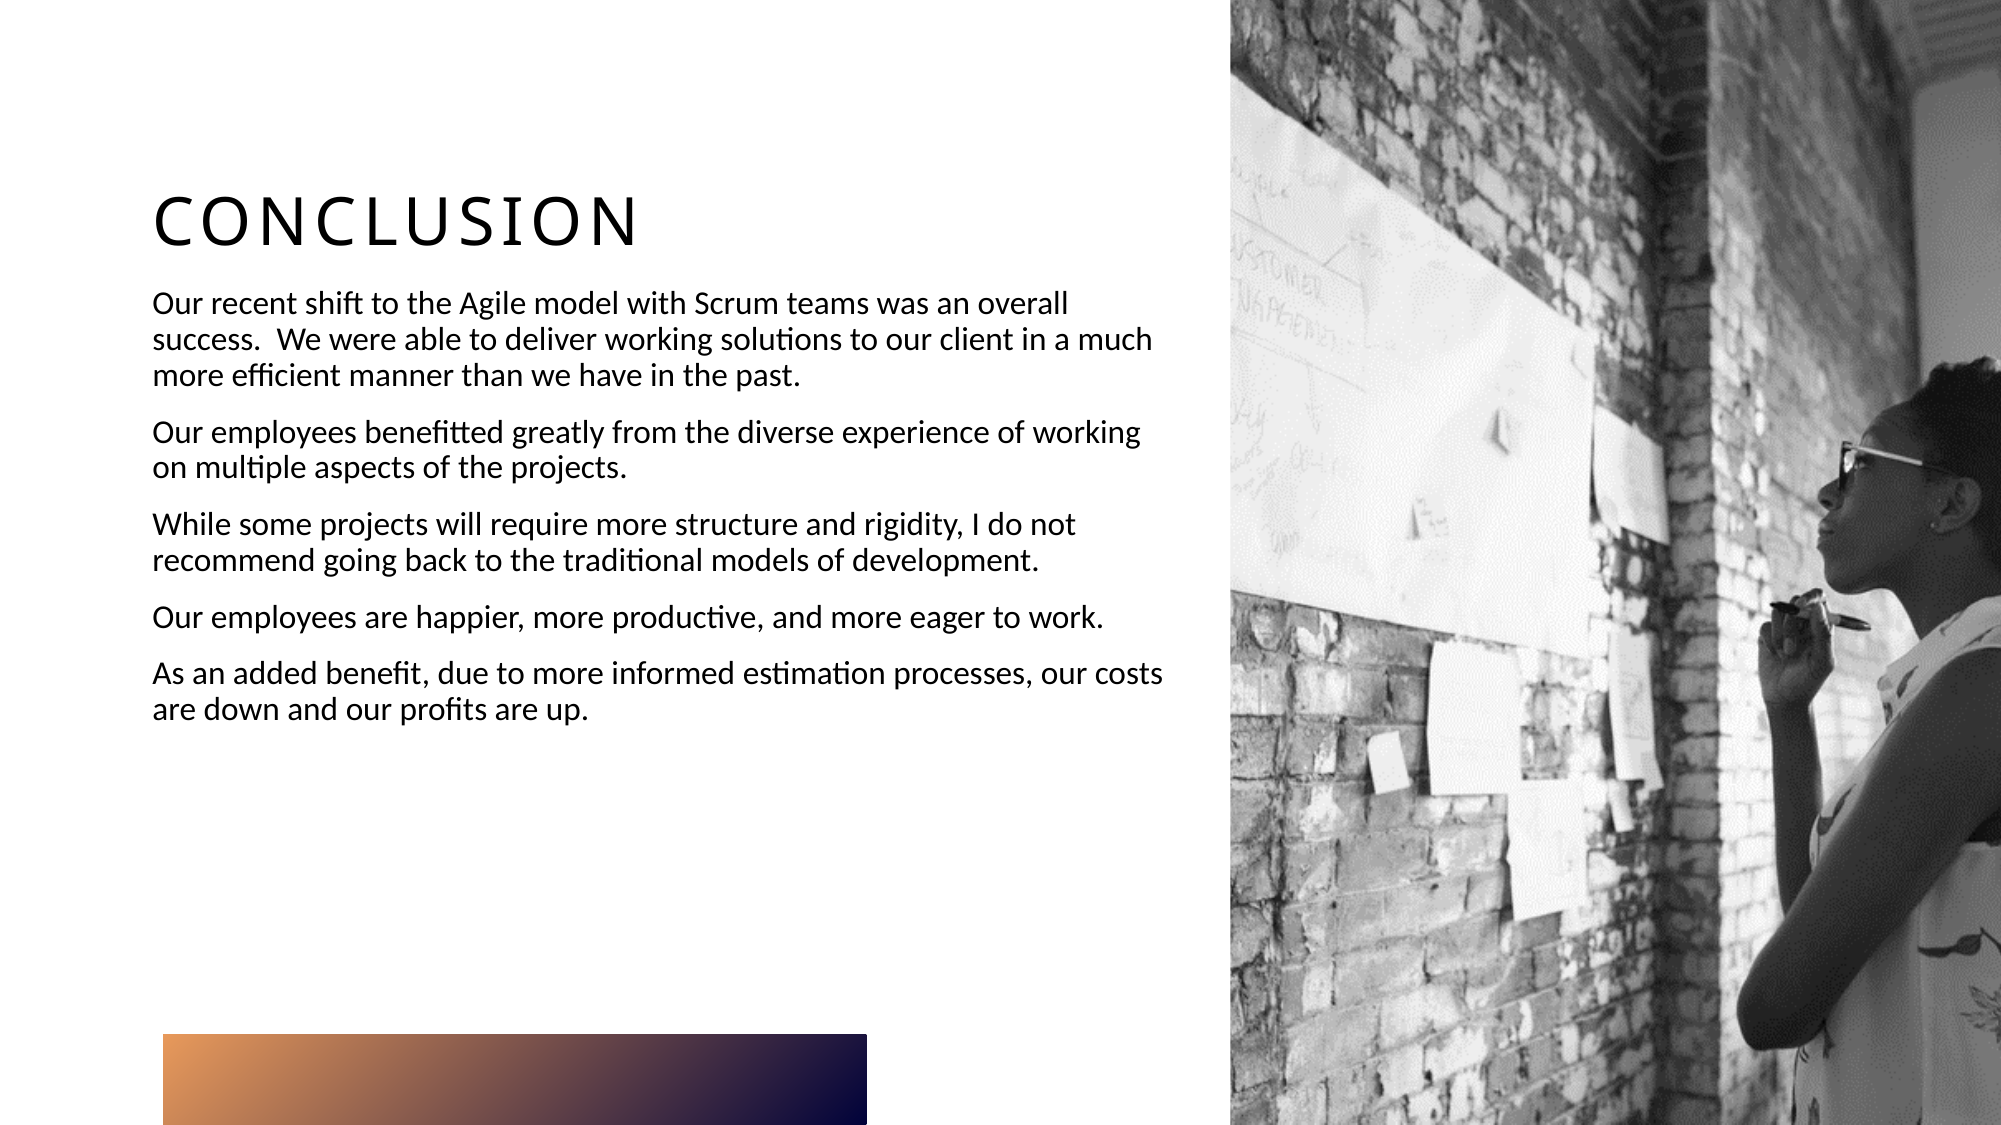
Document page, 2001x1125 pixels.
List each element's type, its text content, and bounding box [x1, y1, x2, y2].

title Conclusion [137, 73, 1150, 268]
picture [1229, 0, 2001, 1125]
list Our recent shift to the Agile model with Scrum teams was an overall success. We were able to deliver working solutions to our client in a much more efficient manner than we have in the past. Our employees benefitted greatly from the diverse experience of working on multiple aspects of the projects. While some projects will require more structure and rigidity, I do not recommend going back to the traditional models of development. Our employees are happier, more productive, and more eager to work. As an added benefit, due to more informed estimation processes, our costs are down and our profits are up. [137, 278, 1189, 1011]
